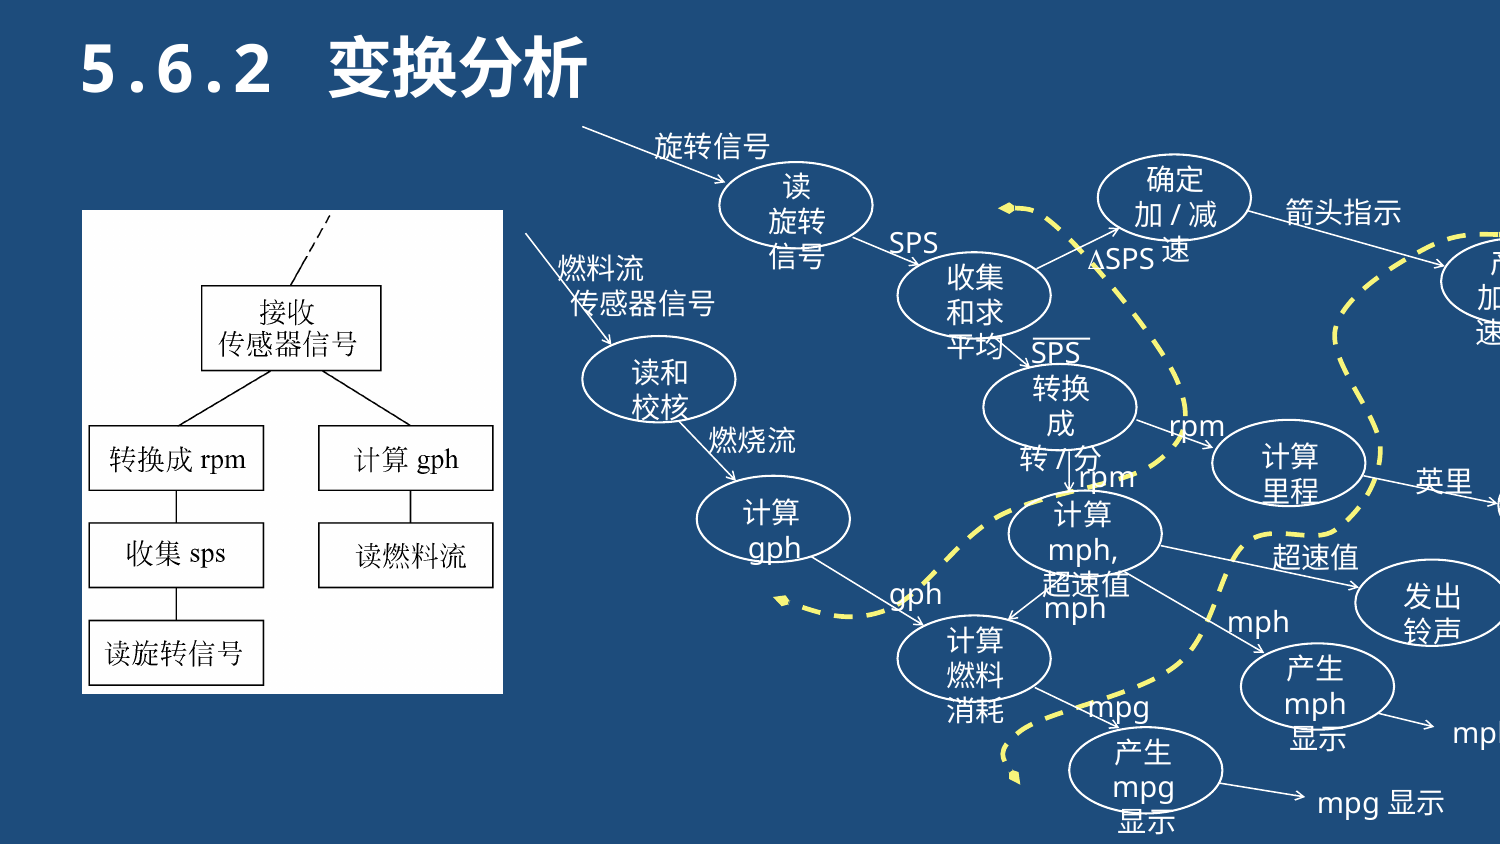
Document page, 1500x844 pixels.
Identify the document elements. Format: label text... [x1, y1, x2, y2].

picture [81, 210, 504, 695]
text_box 5.6.2 变换分析 [63, 28, 1436, 101]
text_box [525, 126, 1500, 826]
